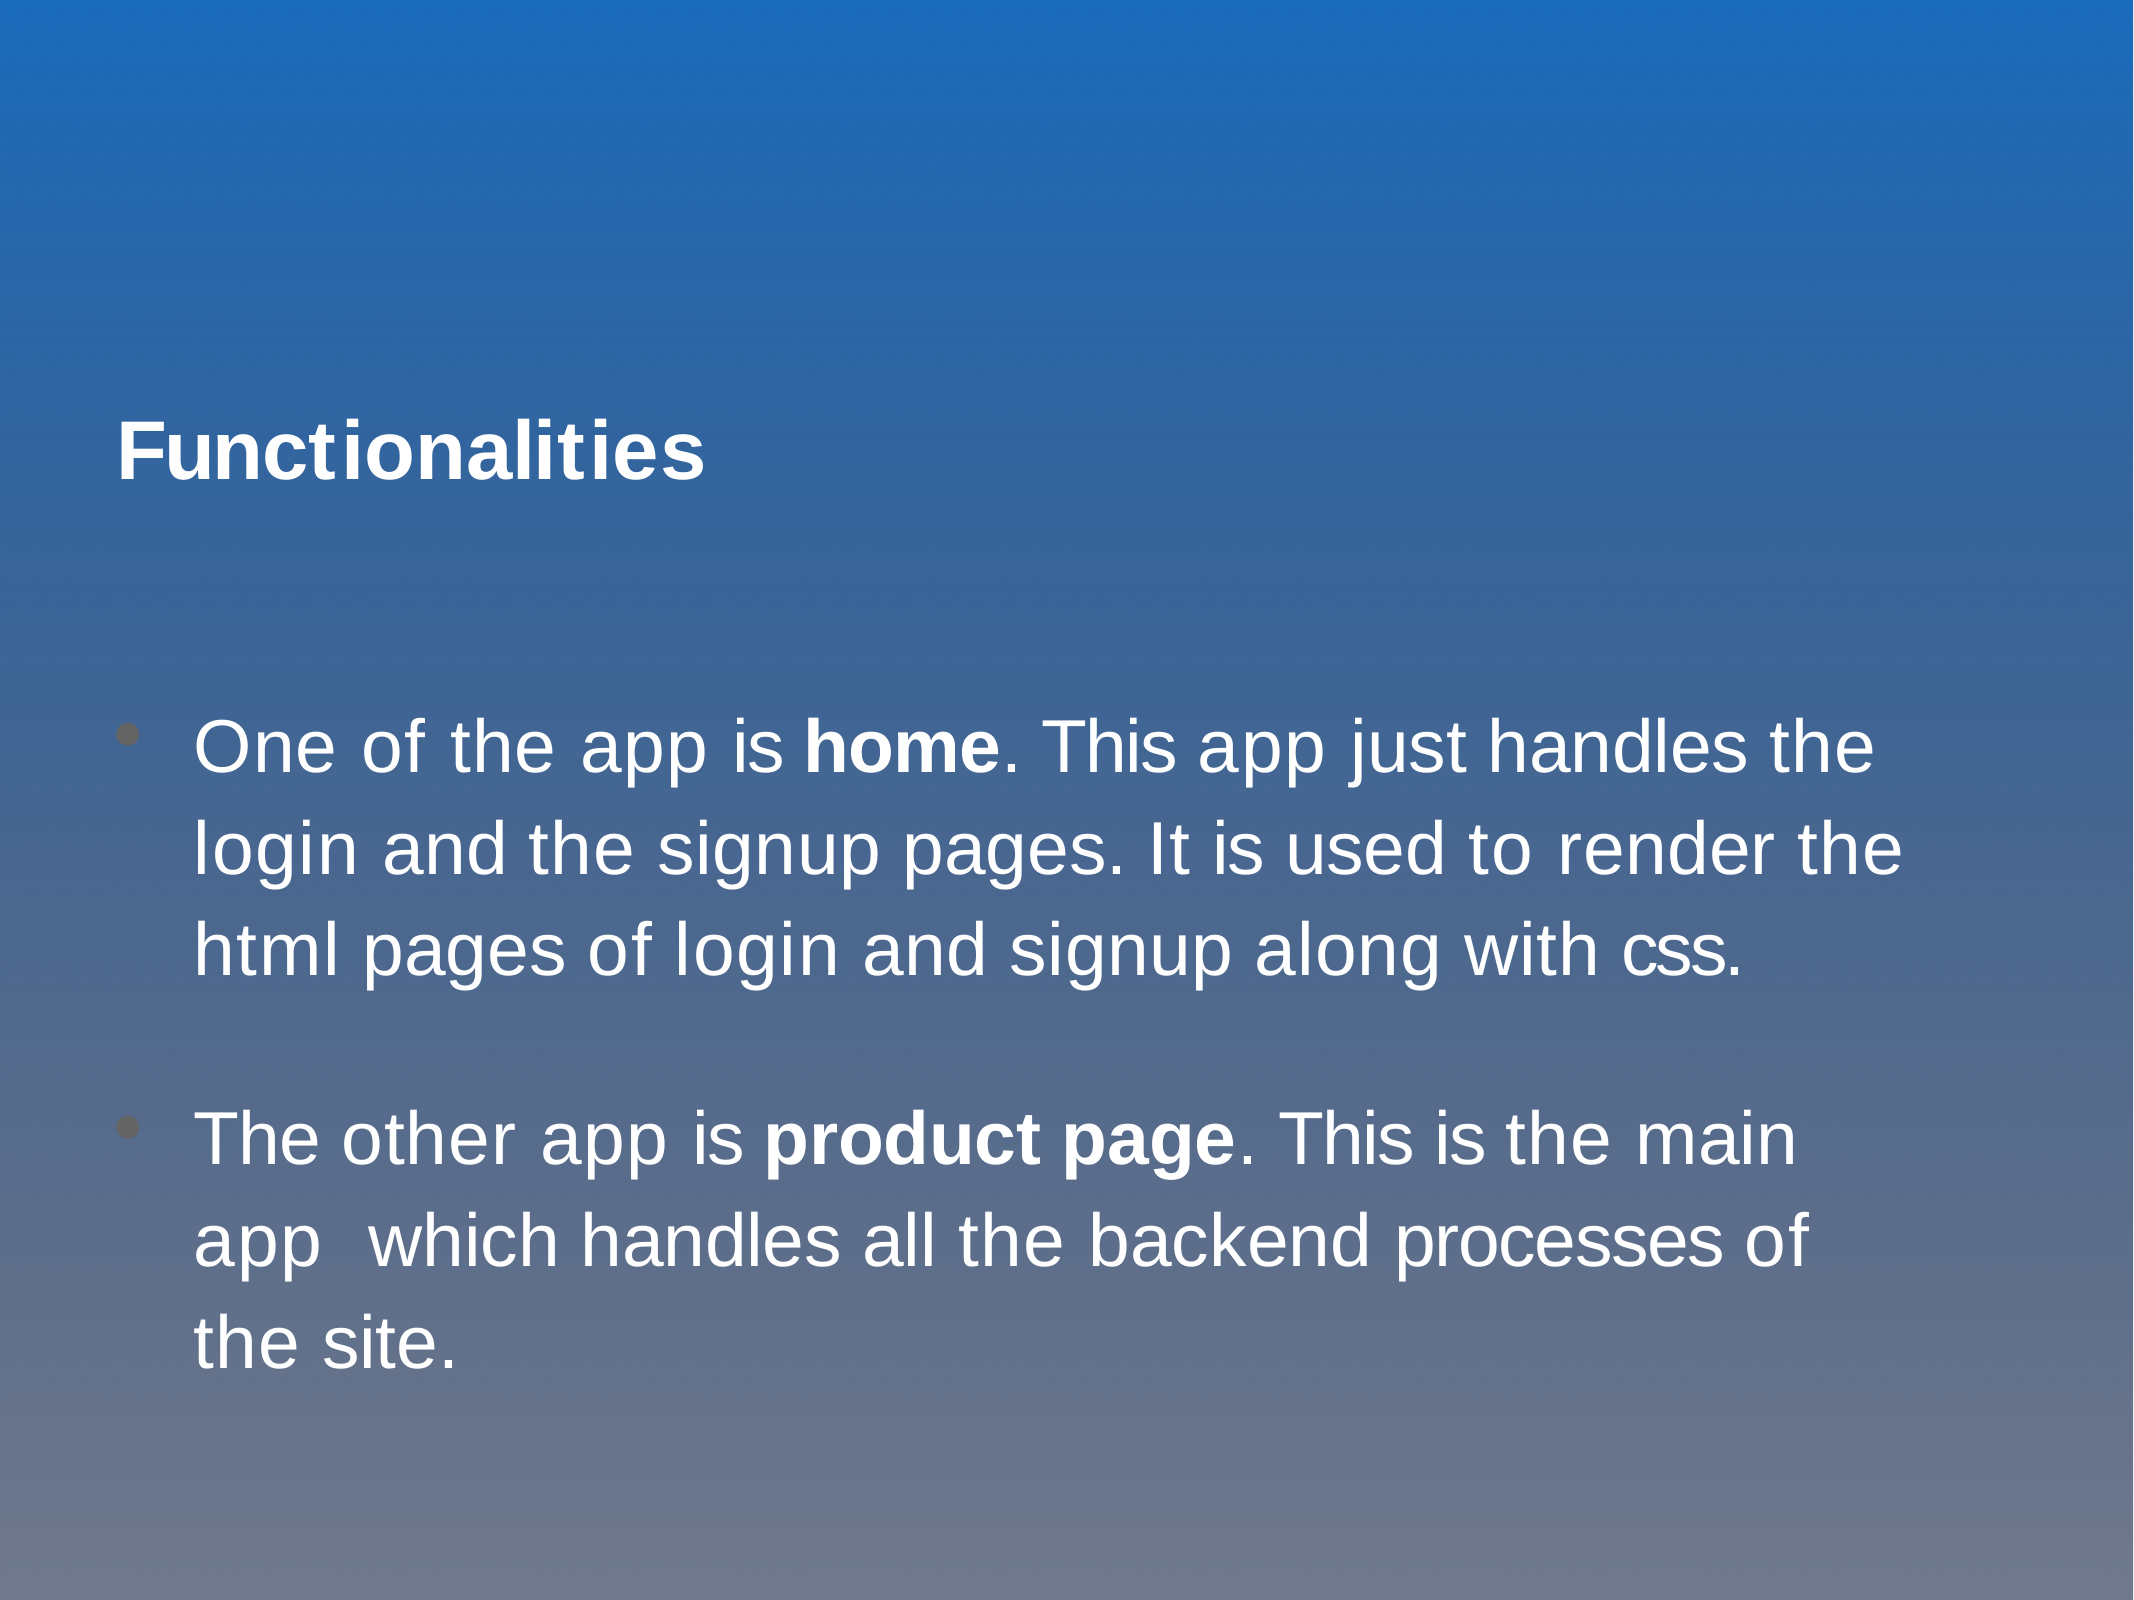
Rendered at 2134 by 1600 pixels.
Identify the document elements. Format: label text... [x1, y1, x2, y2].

text_box One of the app is home. This app just handles the login and the signup pages. It is used to render the html pages of login and signup along with css. The other app is product page. This is the main app which handles all the backend processes of the site. [114, 683, 1939, 1486]
text_box Functionalities [114, 393, 869, 663]
text_box [0, 0, 2134, 1600]
